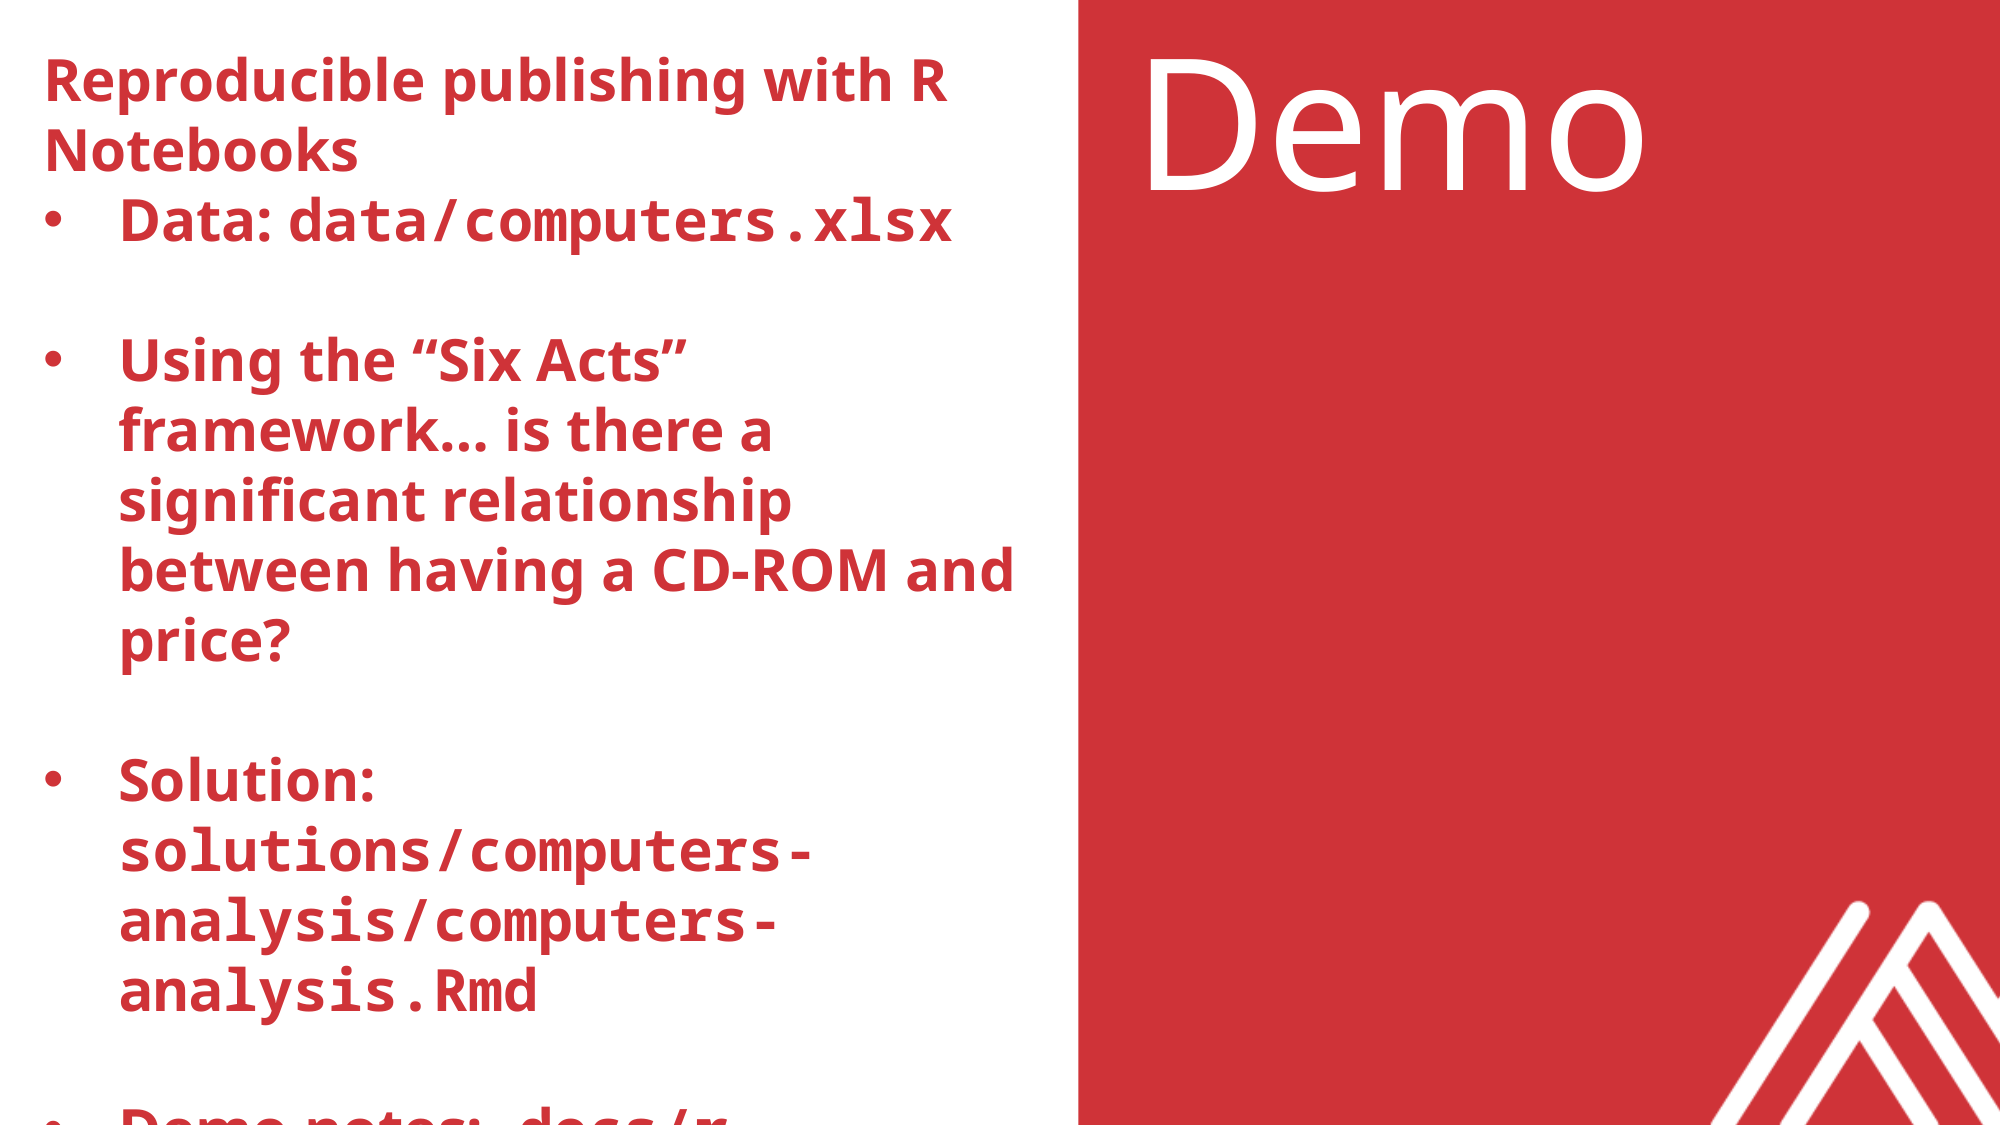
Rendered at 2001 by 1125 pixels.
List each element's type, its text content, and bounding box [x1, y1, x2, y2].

text_box Demo [1118, 0, 1795, 235]
text_box Reproducible publishing with R Notebooks Data: data/computers.xlsx Using the “Six Acts” framework… is there a significant relationship between having a CD-ROM and price? Solution: solutions/computers-analysis/computers-analysis.Rmd Demo notes: docs/r-notebooks.docx [28, 36, 1037, 1125]
text_box [1077, 0, 2000, 1125]
picture [1703, 825, 2000, 1125]
